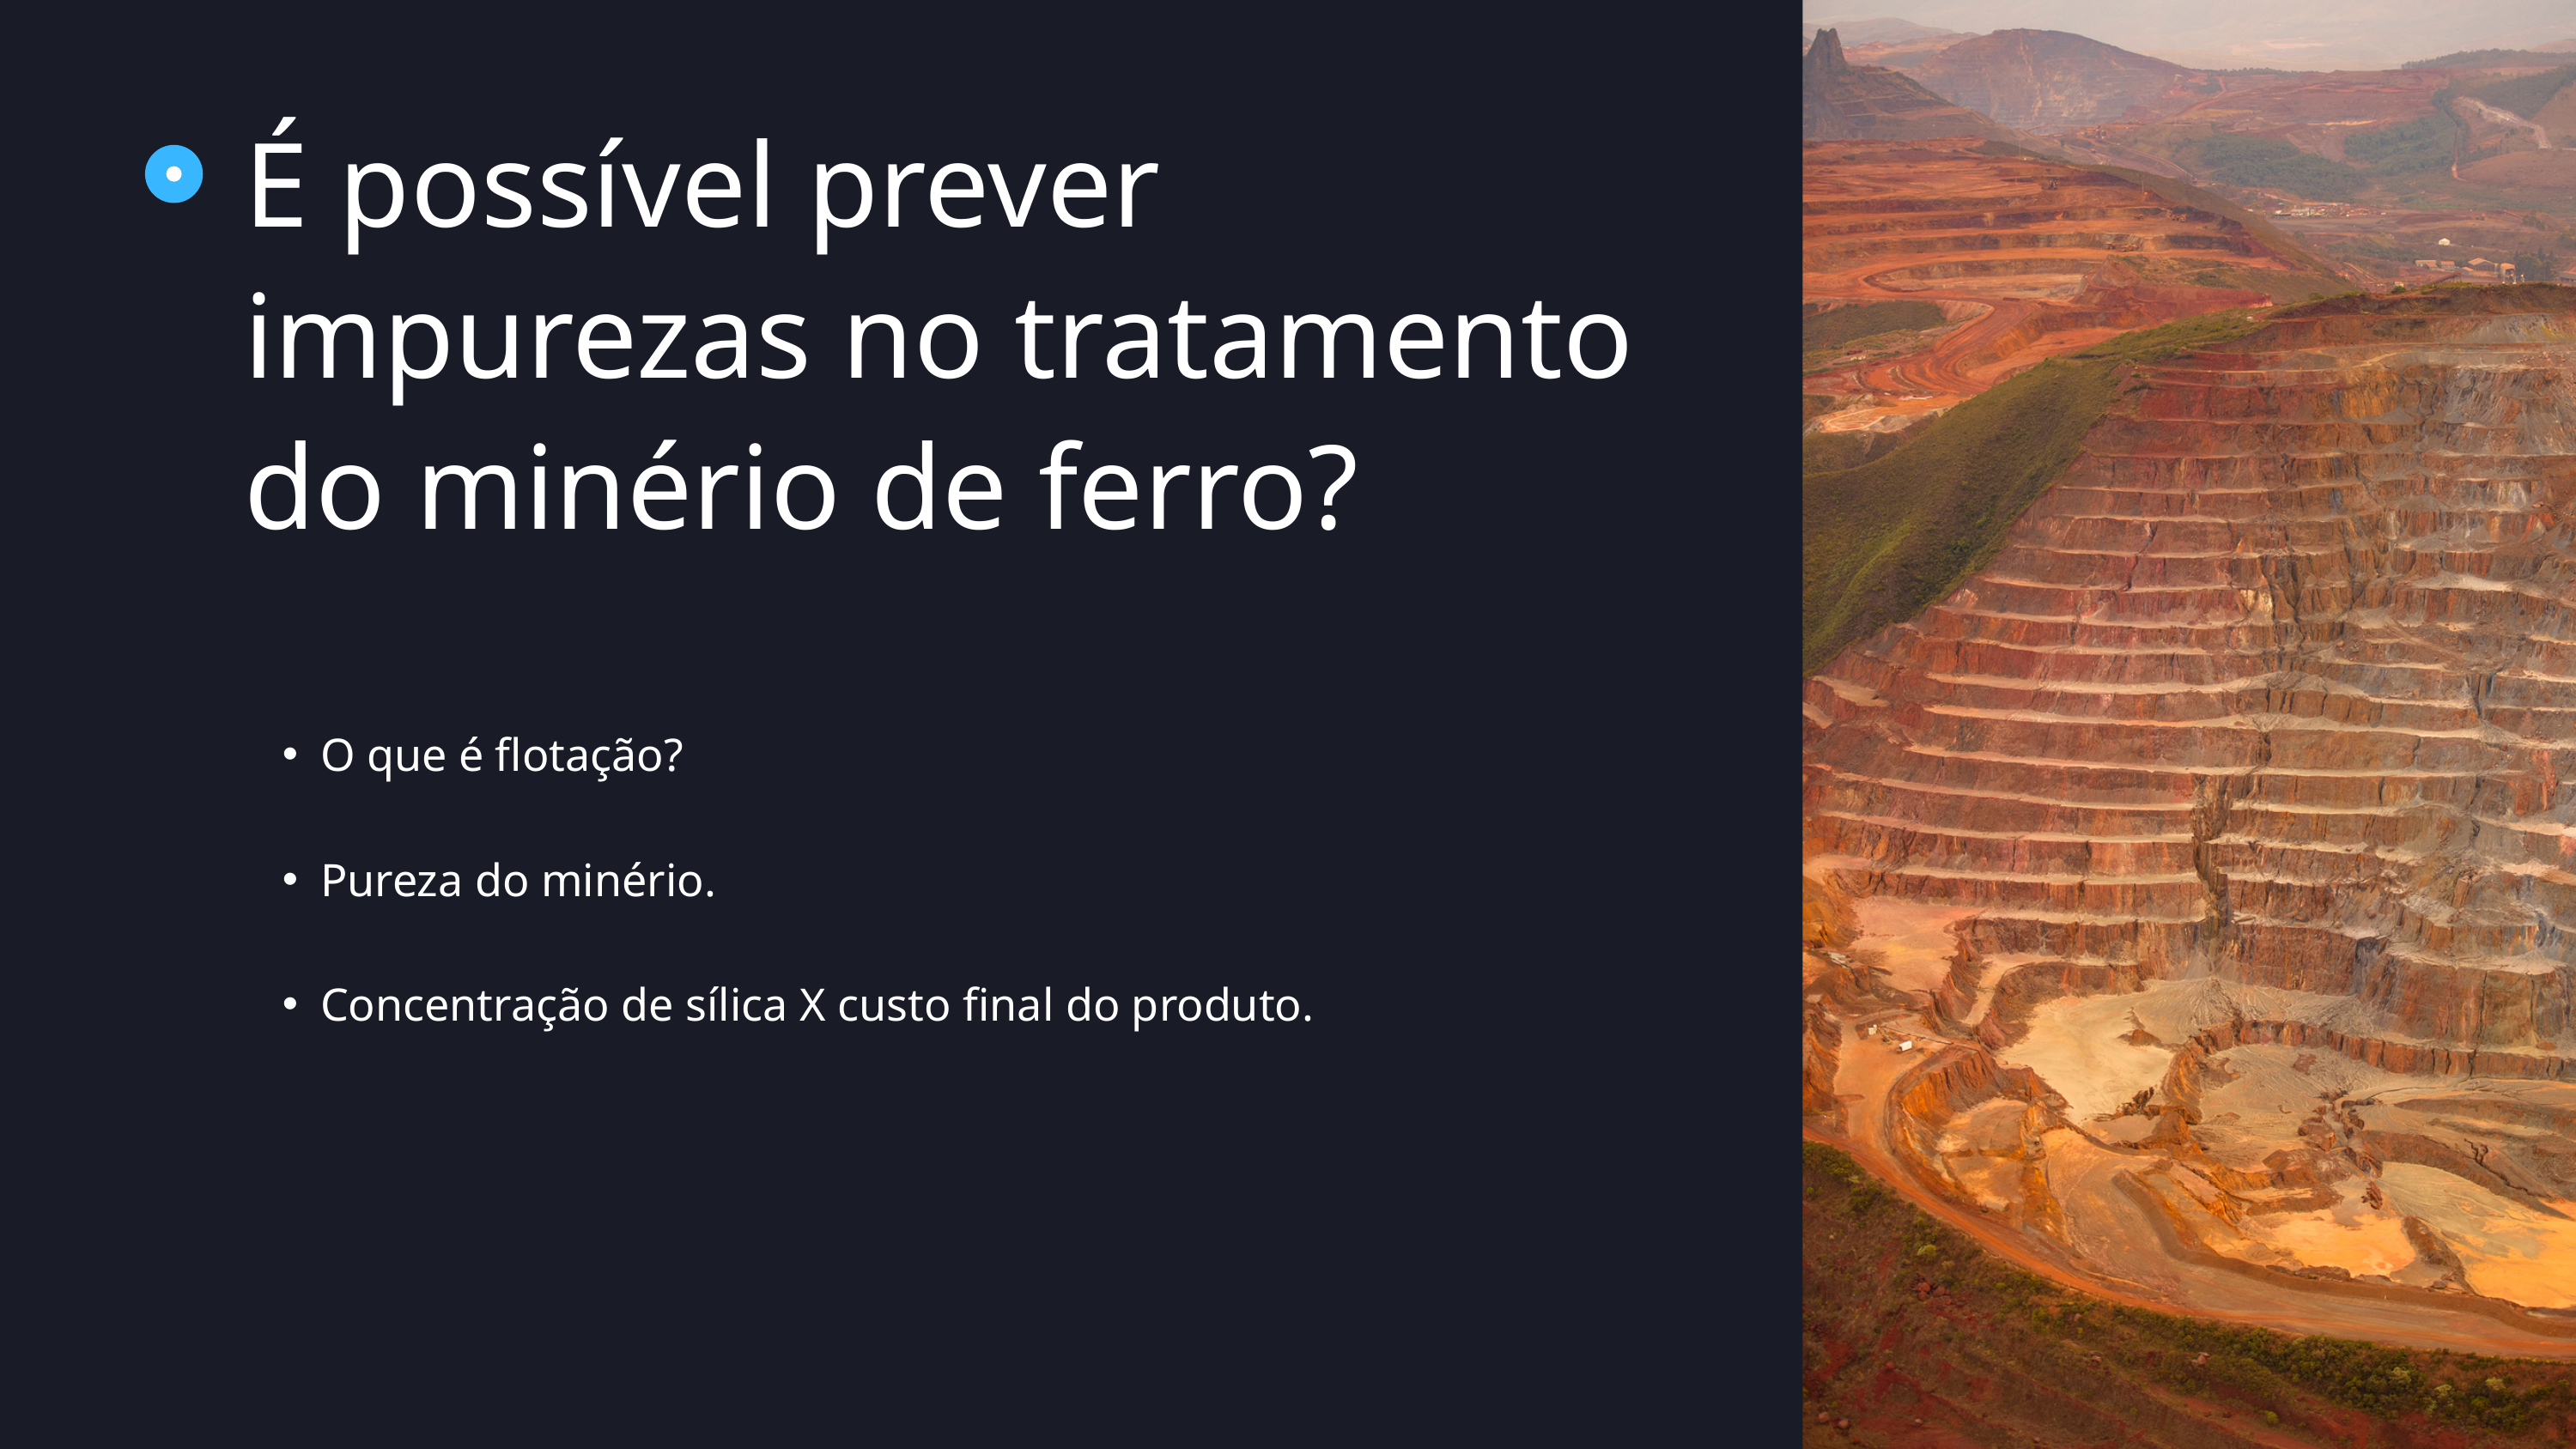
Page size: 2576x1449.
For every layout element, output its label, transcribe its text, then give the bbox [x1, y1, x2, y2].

text_box É possível prever impurezas no tratamento do minério de ferro? [244, 99, 1673, 553]
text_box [144, 144, 204, 203]
picture [1802, 0, 2576, 1449]
text_box O que é flotação? Pureza do minério. Concentração de sílica X custo final do produto. [244, 717, 1426, 1031]
